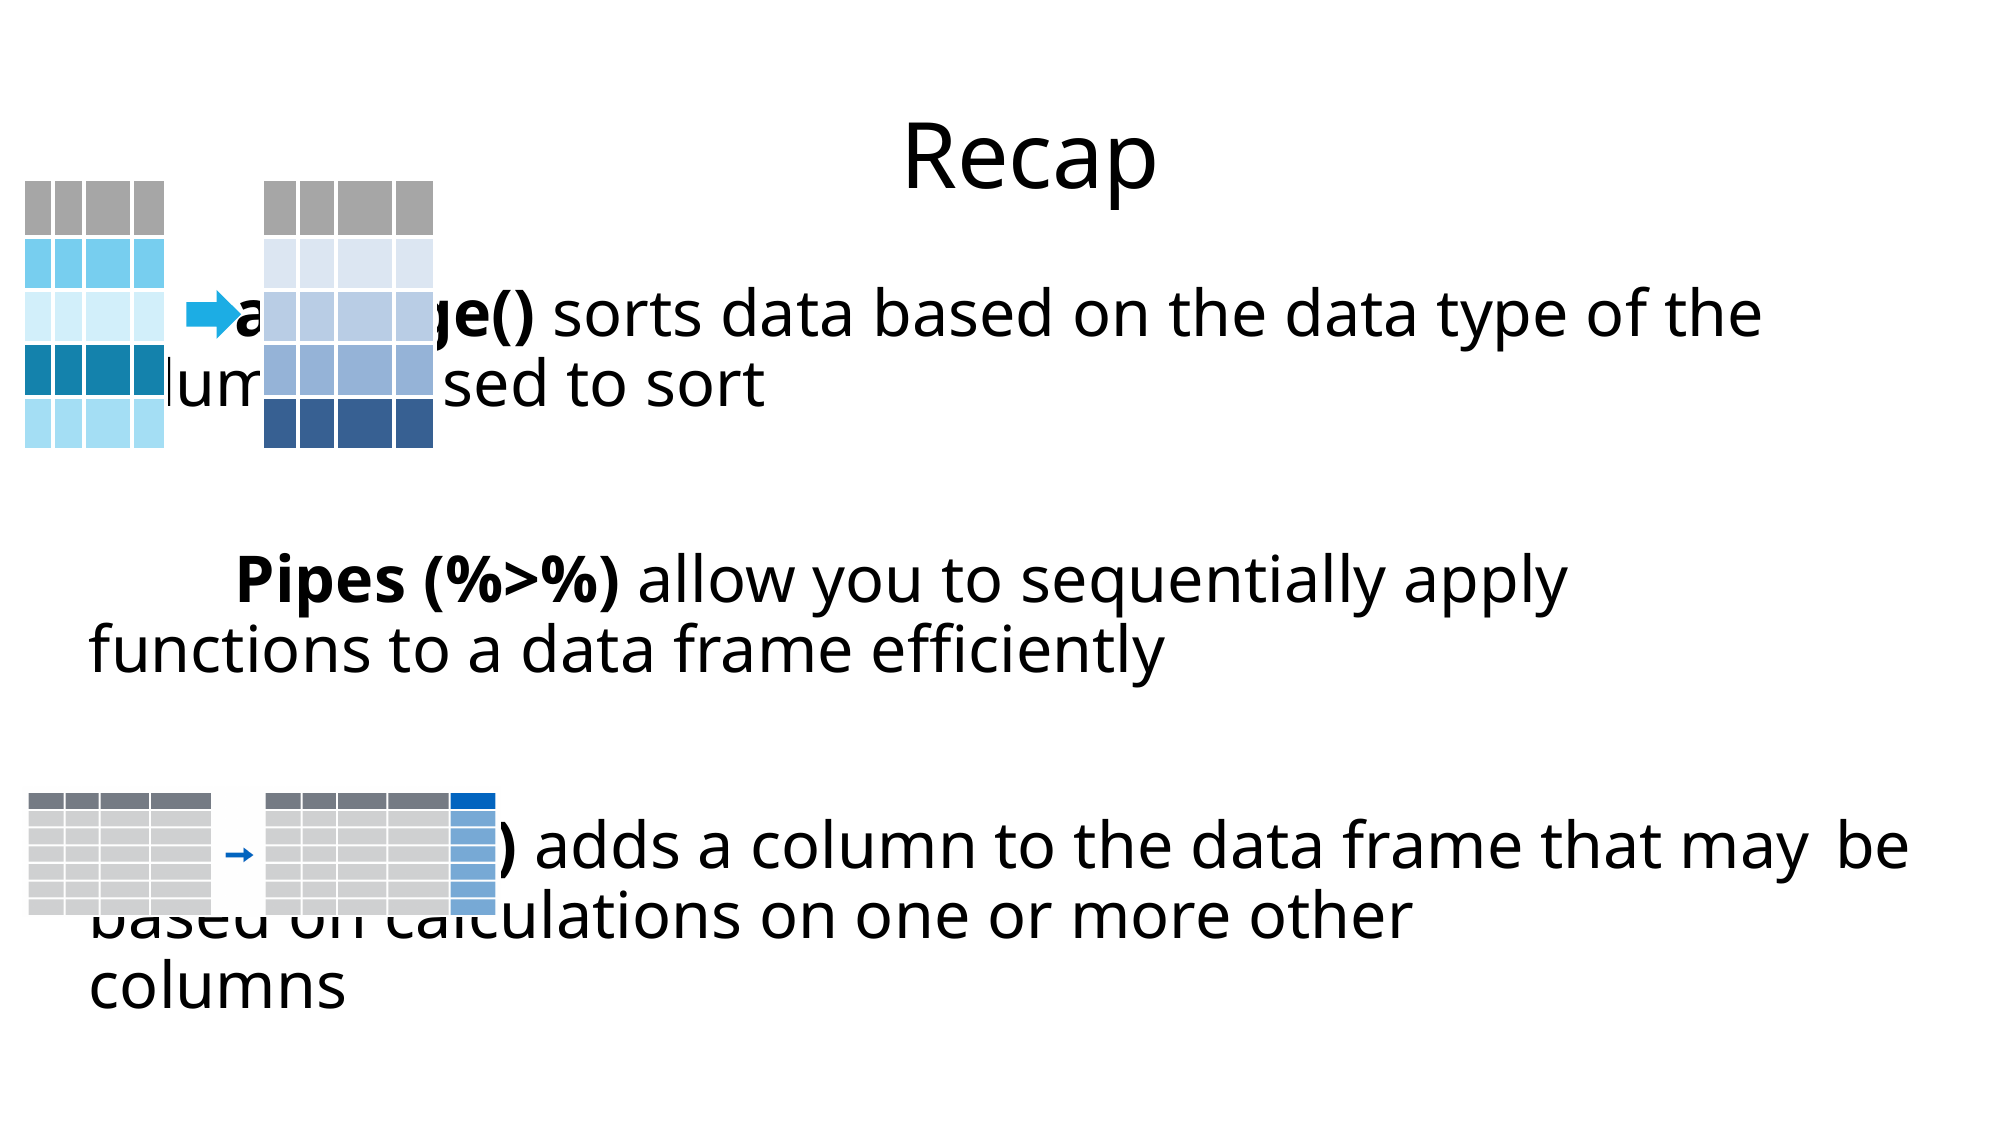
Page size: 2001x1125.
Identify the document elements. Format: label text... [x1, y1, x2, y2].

table_cell [86, 292, 130, 341]
table_cell [338, 292, 392, 341]
table_cell [25, 345, 51, 395]
text_box Recap [289, 94, 1769, 207]
table_cell [25, 239, 51, 288]
table_header [134, 181, 164, 235]
table_cell [396, 399, 433, 448]
table_cell [264, 399, 296, 448]
table_cell [396, 345, 433, 395]
table_header [264, 181, 296, 235]
table_cell [300, 345, 334, 395]
table_cell [264, 345, 296, 395]
table_cell [134, 345, 164, 395]
table_header [55, 181, 82, 235]
table_cell [300, 239, 334, 288]
text_box [185, 288, 243, 341]
table_cell [264, 292, 296, 341]
table_cell [86, 239, 130, 288]
table_header [338, 181, 392, 235]
table_cell [86, 399, 130, 448]
table_header [25, 181, 51, 235]
table_cell [55, 399, 82, 448]
table_cell [300, 399, 334, 448]
table_cell [338, 399, 392, 448]
table_cell [134, 399, 164, 448]
table_cell [264, 239, 296, 288]
table_cell [55, 292, 82, 341]
table_cell [86, 345, 130, 395]
table_cell [55, 345, 82, 395]
table_cell [338, 345, 392, 395]
list arrange() sorts data based on the data type of the column(s) used to sort Pipes (%>%) allow you to sequentially apply functions to a data frame efficiently mutate() adds a column to the data frame that may be based on calculations on one or more other columns [81, 272, 1937, 1031]
table_cell [134, 239, 164, 288]
table_cell [55, 239, 82, 288]
table_header [86, 181, 130, 235]
table_cell [338, 239, 392, 288]
picture [22, 785, 501, 917]
table_cell [396, 292, 433, 341]
table_header [300, 181, 334, 235]
table_cell [134, 292, 164, 341]
table_cell [300, 292, 334, 341]
table_cell [25, 292, 51, 341]
table_cell [396, 239, 433, 288]
table_header [396, 181, 433, 235]
table_cell [25, 399, 51, 448]
